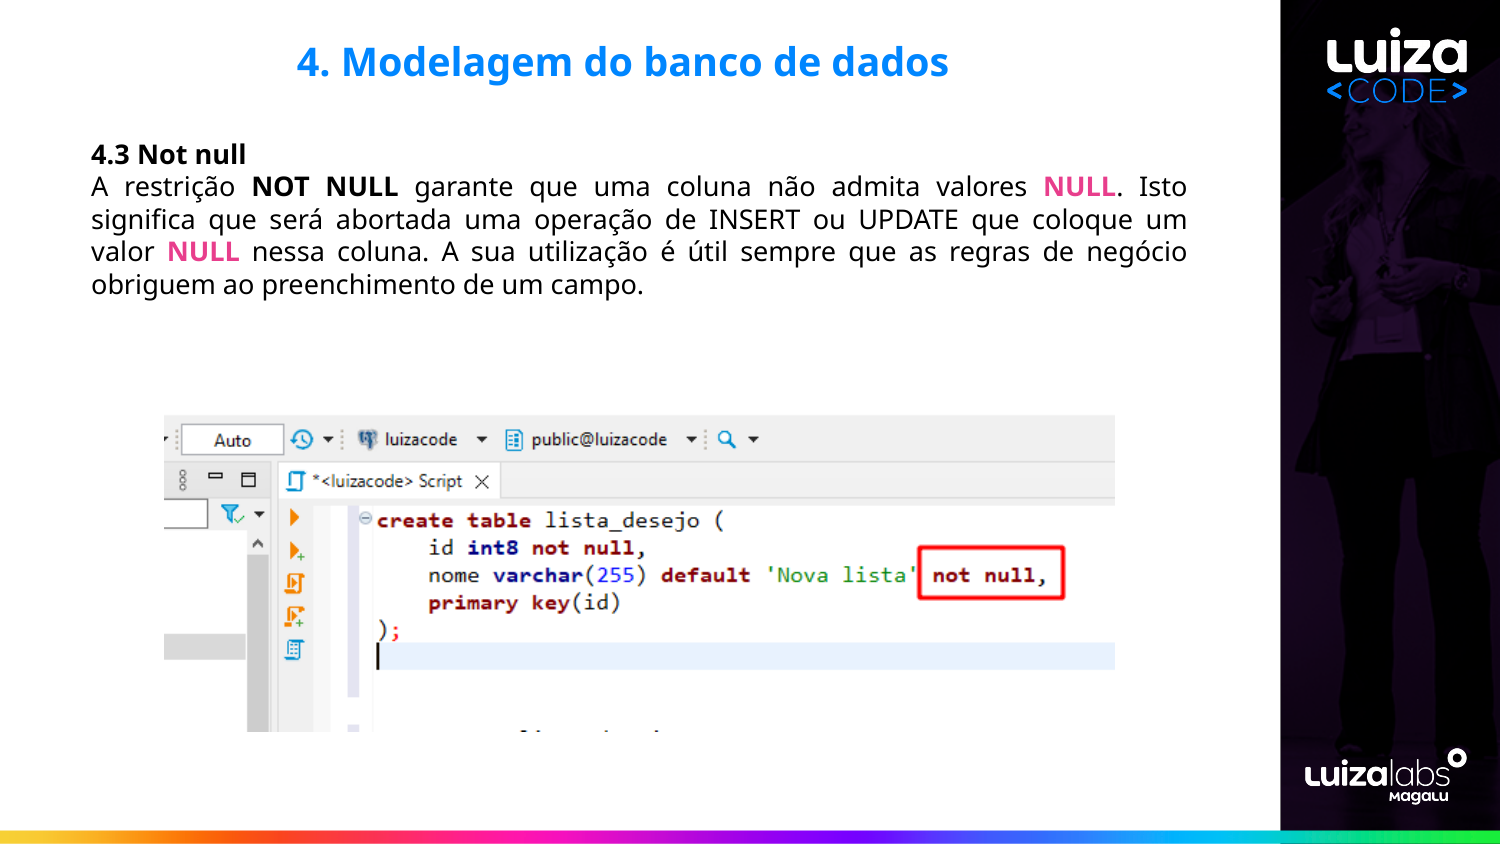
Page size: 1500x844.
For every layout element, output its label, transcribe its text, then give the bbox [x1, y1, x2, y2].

text_box 4.3 Not null A restrição NOT NULL garante que uma coluna não admita valores NULL. Isto significa que será abortada uma operação de INSERT ou UPDATE que coloque um valor NULL nessa coluna. A sua utilização é útil sempre que as regras de negócio obriguem ao preenchimento de um campo. [76, 122, 1203, 382]
picture [1233, 0, 1500, 844]
picture [163, 349, 1115, 732]
picture [0, 830, 1156, 844]
list 4. Modelagem do banco de dados [49, 14, 1197, 116]
